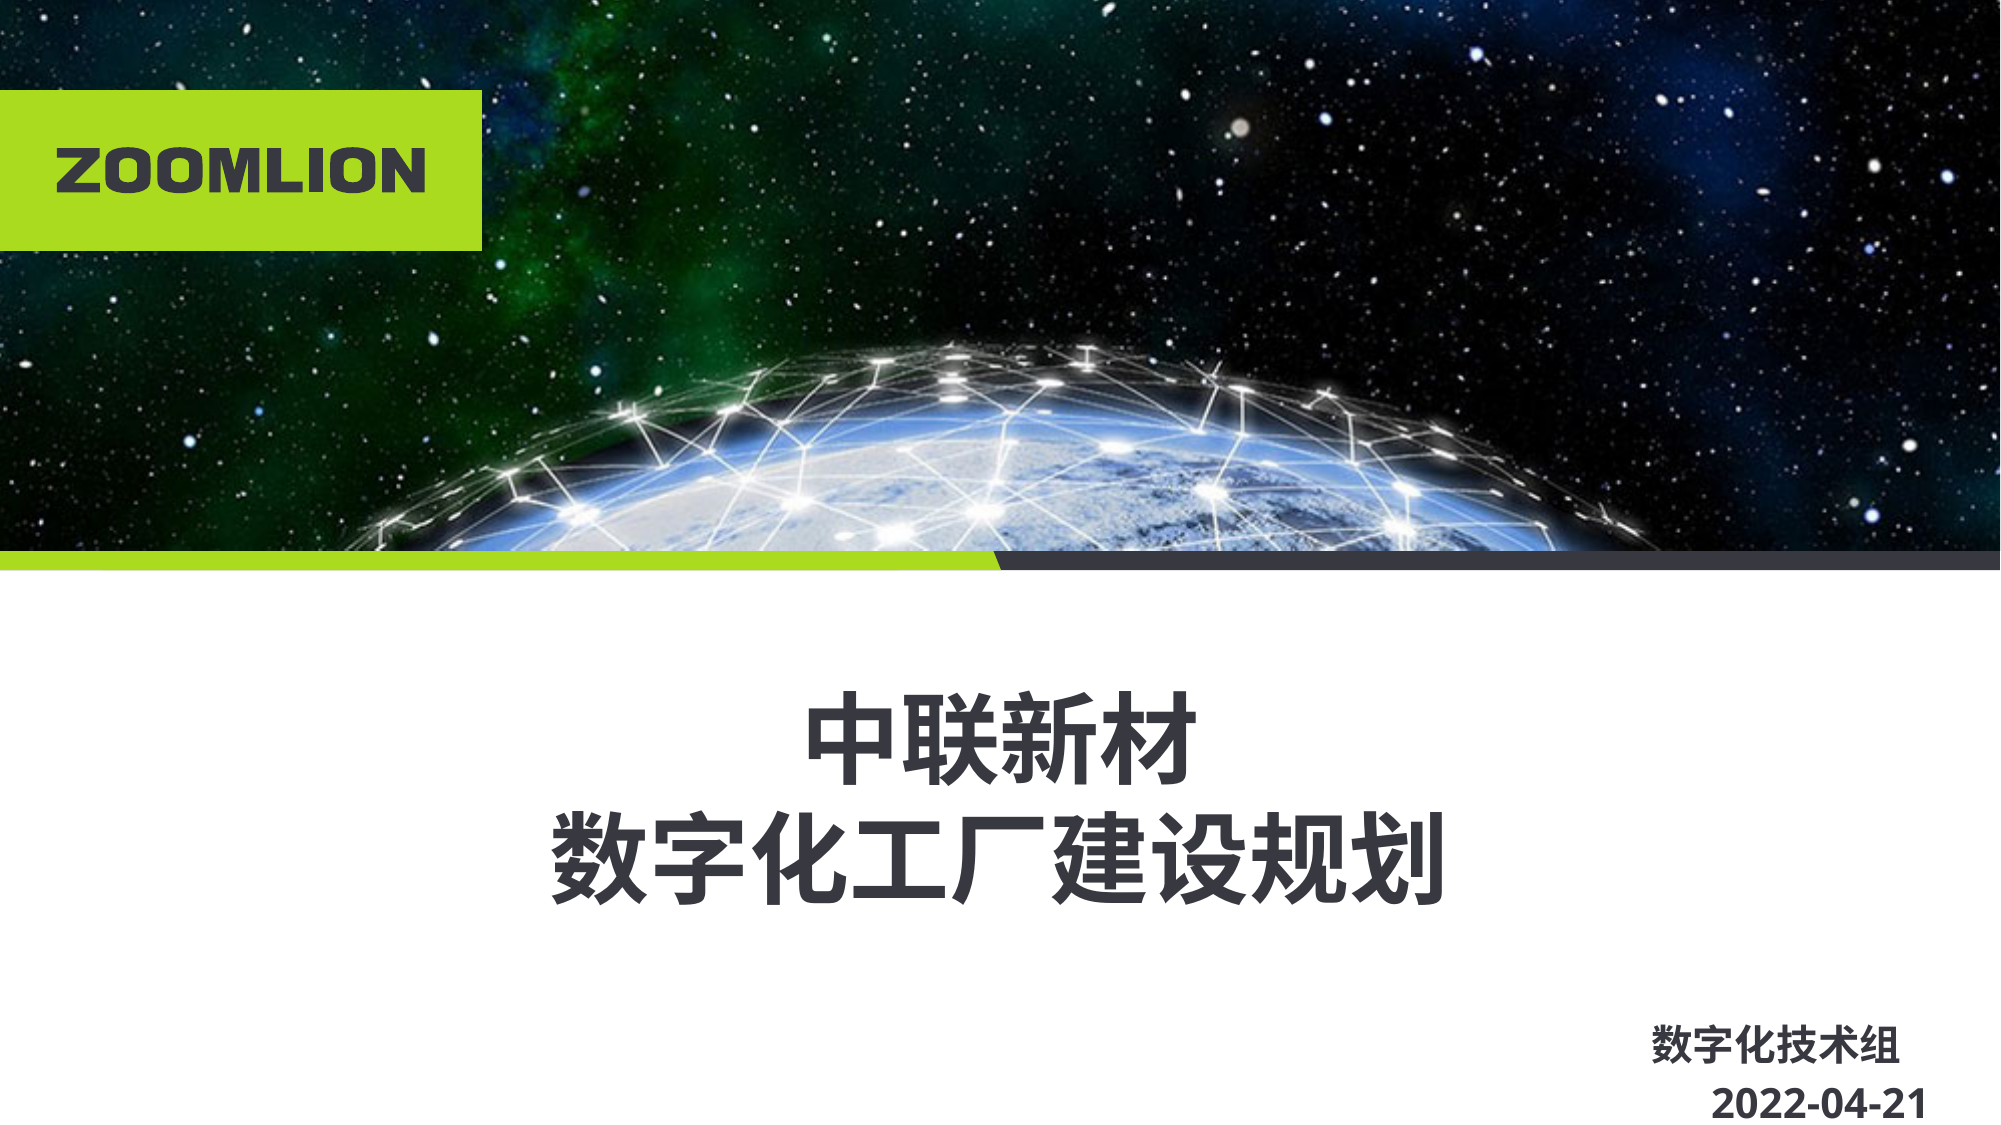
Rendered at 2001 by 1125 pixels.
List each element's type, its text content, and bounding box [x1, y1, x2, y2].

list 数字化技术组 2022-04-21 [480, 1011, 1945, 1125]
picture [0, 0, 2001, 551]
text_box 中联新材 数字化工厂建设规划 [0, 668, 2000, 924]
